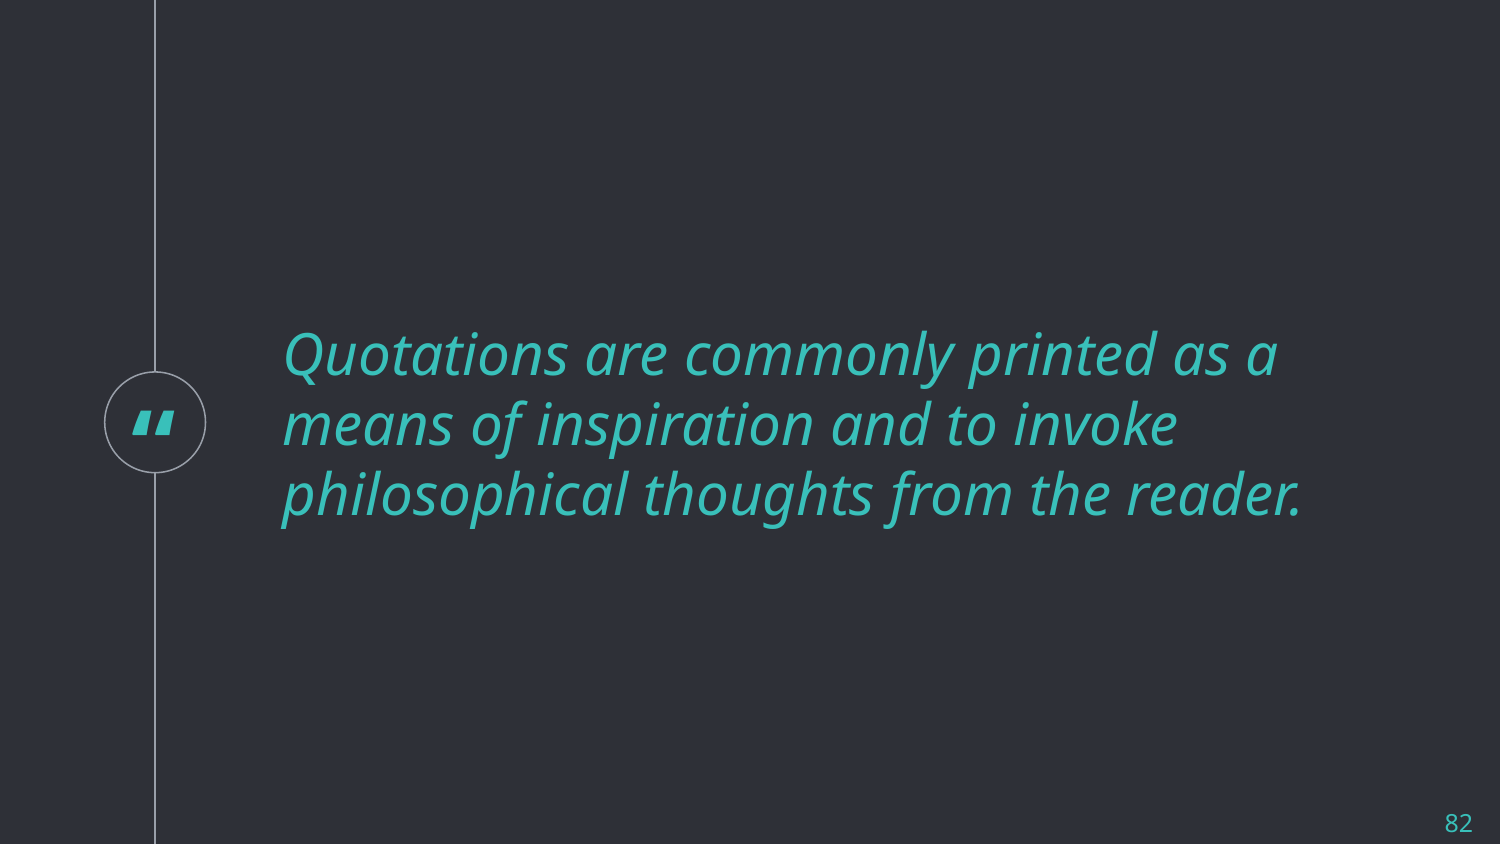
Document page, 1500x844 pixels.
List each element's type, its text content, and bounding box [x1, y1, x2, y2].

list Quotations are commonly printed as a means of inspiration and to invoke philosophical thoughts from the reader. [267, 354, 1368, 490]
slide_number 82 [1398, 792, 1489, 844]
